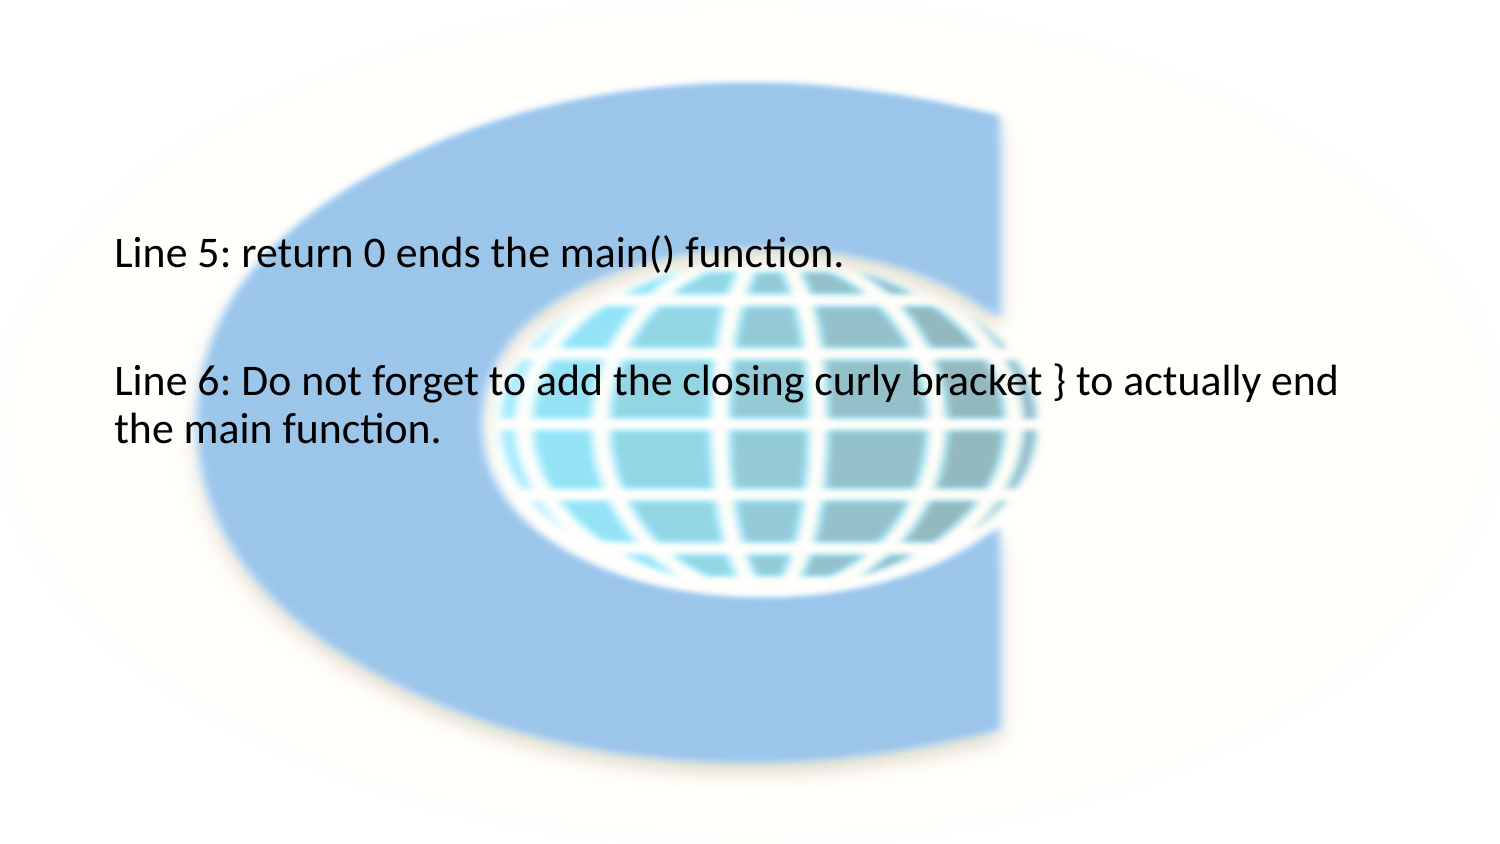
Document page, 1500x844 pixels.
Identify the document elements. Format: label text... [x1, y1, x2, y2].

list Line 5: return 0 ends the main() function. Line 6: Do not forget to add the closing curly bracket } to actually end the main function. [103, 224, 1397, 760]
